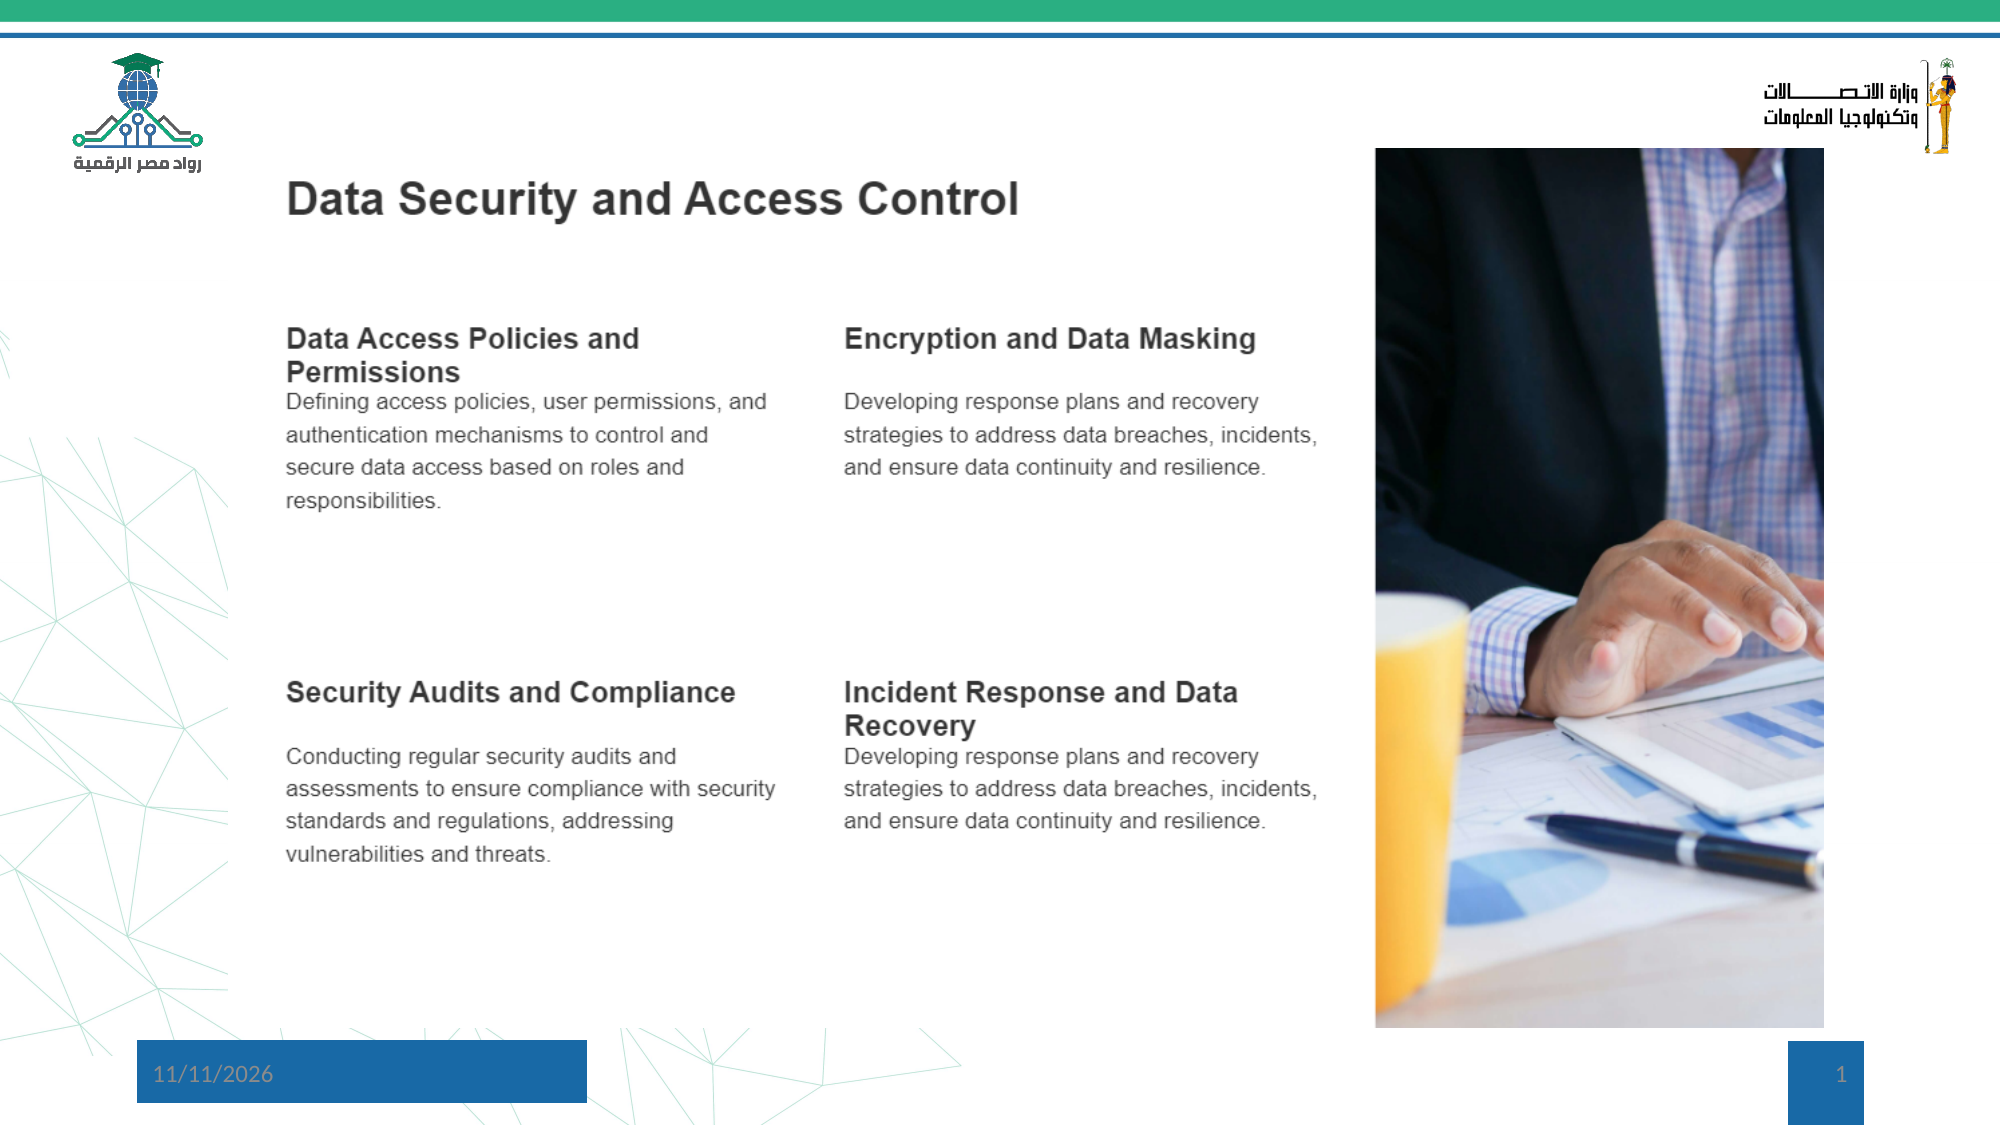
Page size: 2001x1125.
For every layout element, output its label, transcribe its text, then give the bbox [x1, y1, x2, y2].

picture [0, 0, 2000, 1125]
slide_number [137, 1042, 588, 1103]
slide_number 1 [1412, 1042, 1863, 1103]
